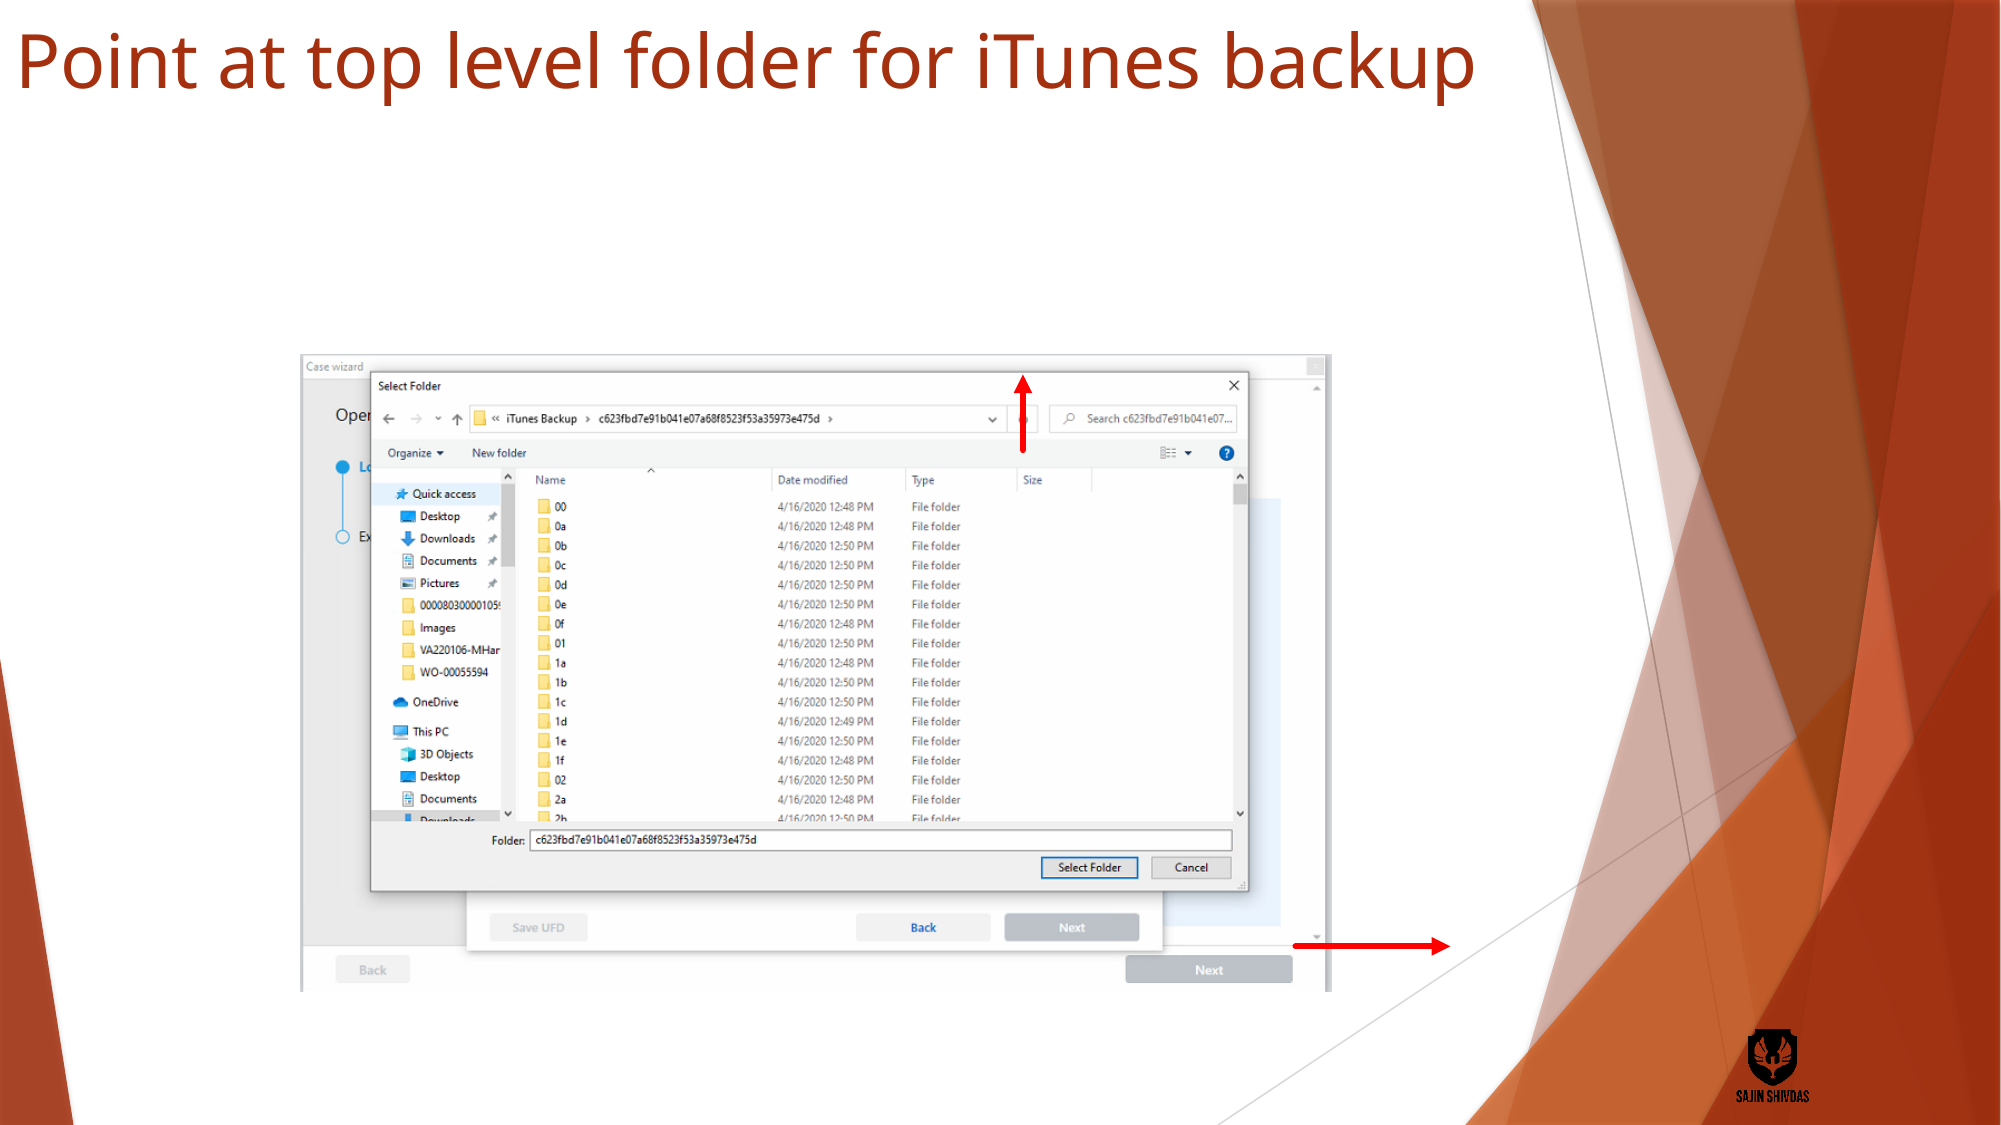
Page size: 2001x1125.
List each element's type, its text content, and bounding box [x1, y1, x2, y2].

title Point at top level folder for iTunes backup [0, 5, 1725, 224]
picture [1728, 1021, 1819, 1112]
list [300, 353, 1333, 992]
